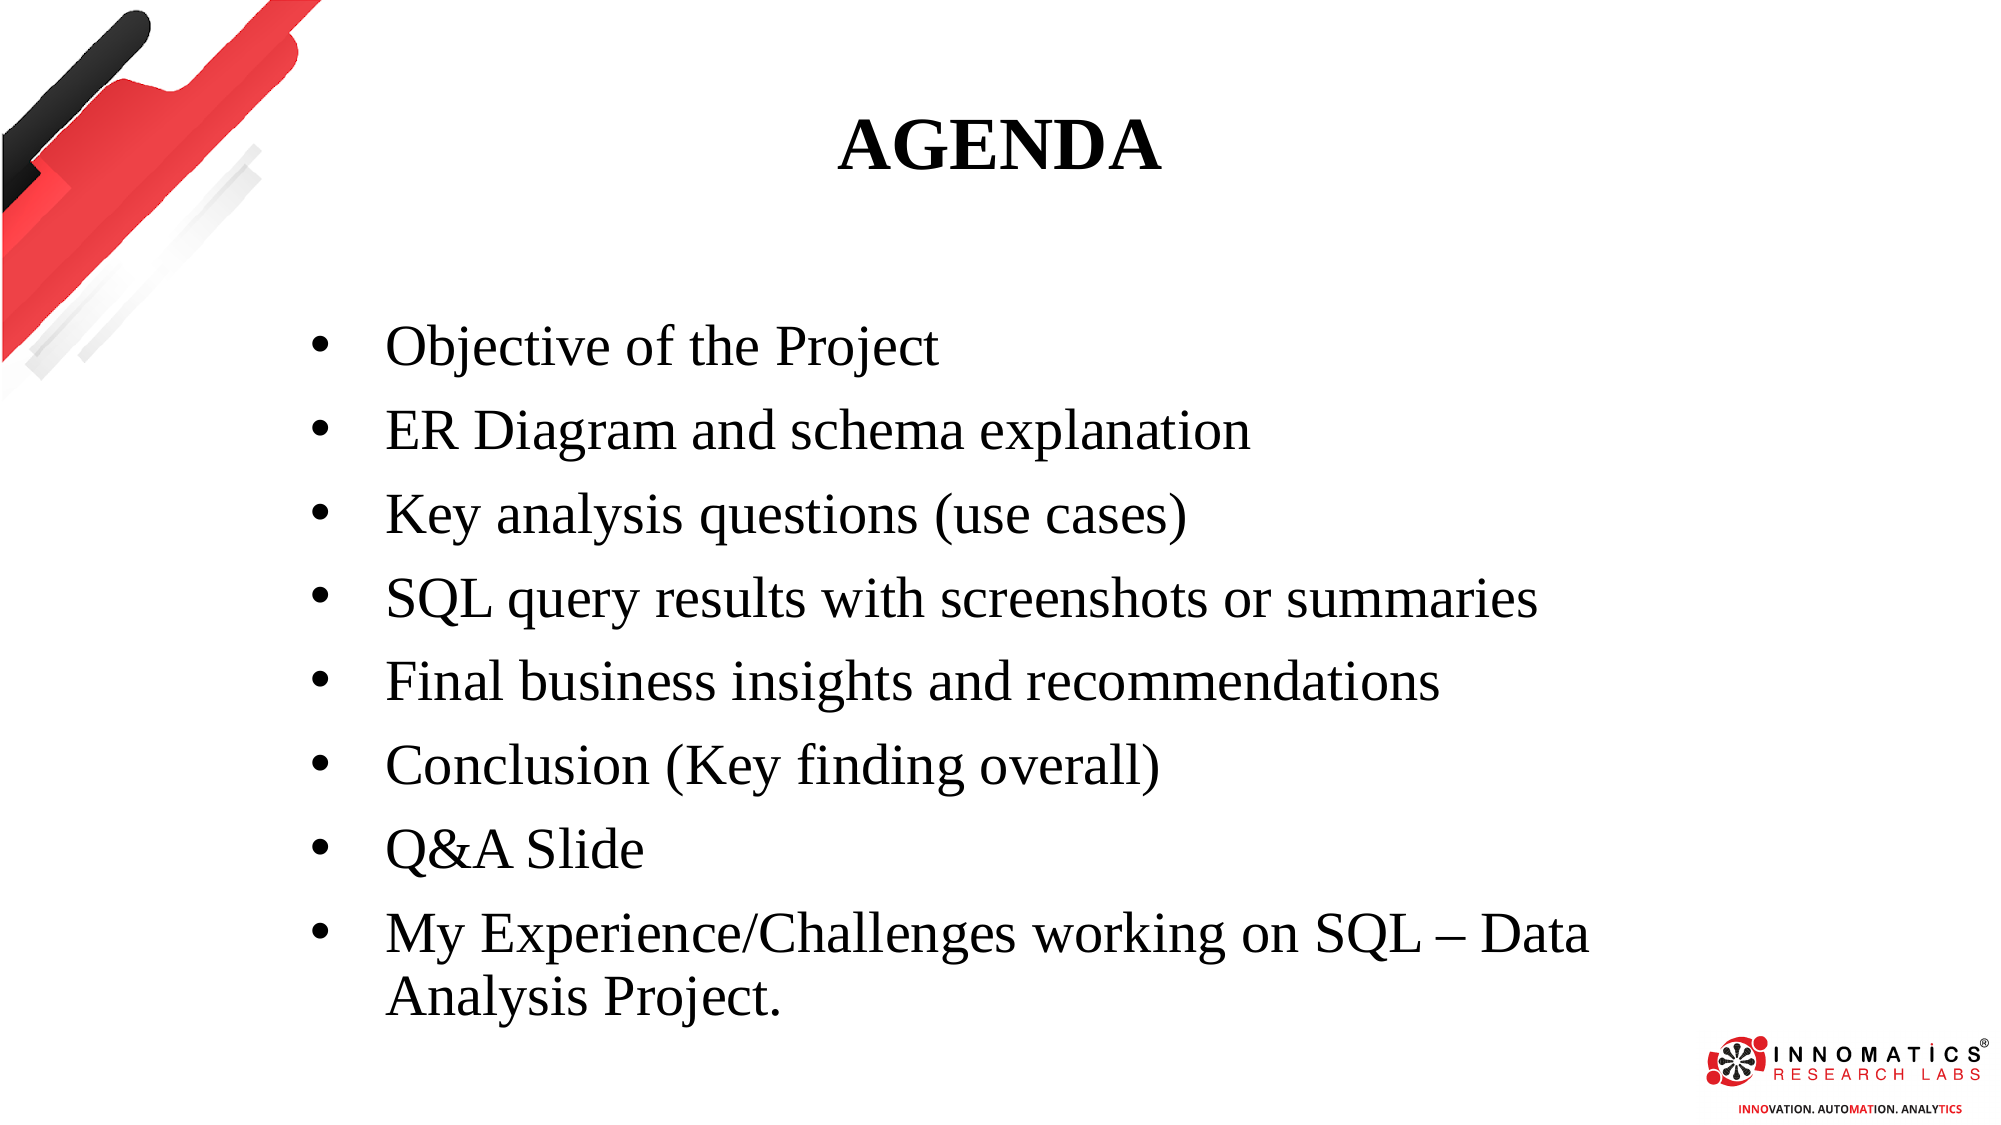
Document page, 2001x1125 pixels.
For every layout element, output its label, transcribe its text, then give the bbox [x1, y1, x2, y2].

title AGENDA [410, 64, 1590, 194]
text_box Objective of the Project ER Diagram and schema explanation Key analysis questions (use cases) SQL query results with screenshots or summaries Final business insights and recommendations Conclusion (Key finding overall) Q&A Slide My Experience/Challenges working on SQL – Data Analysis Project. [295, 258, 1784, 1099]
picture [0, 0, 381, 407]
picture [1696, 1029, 2000, 1125]
